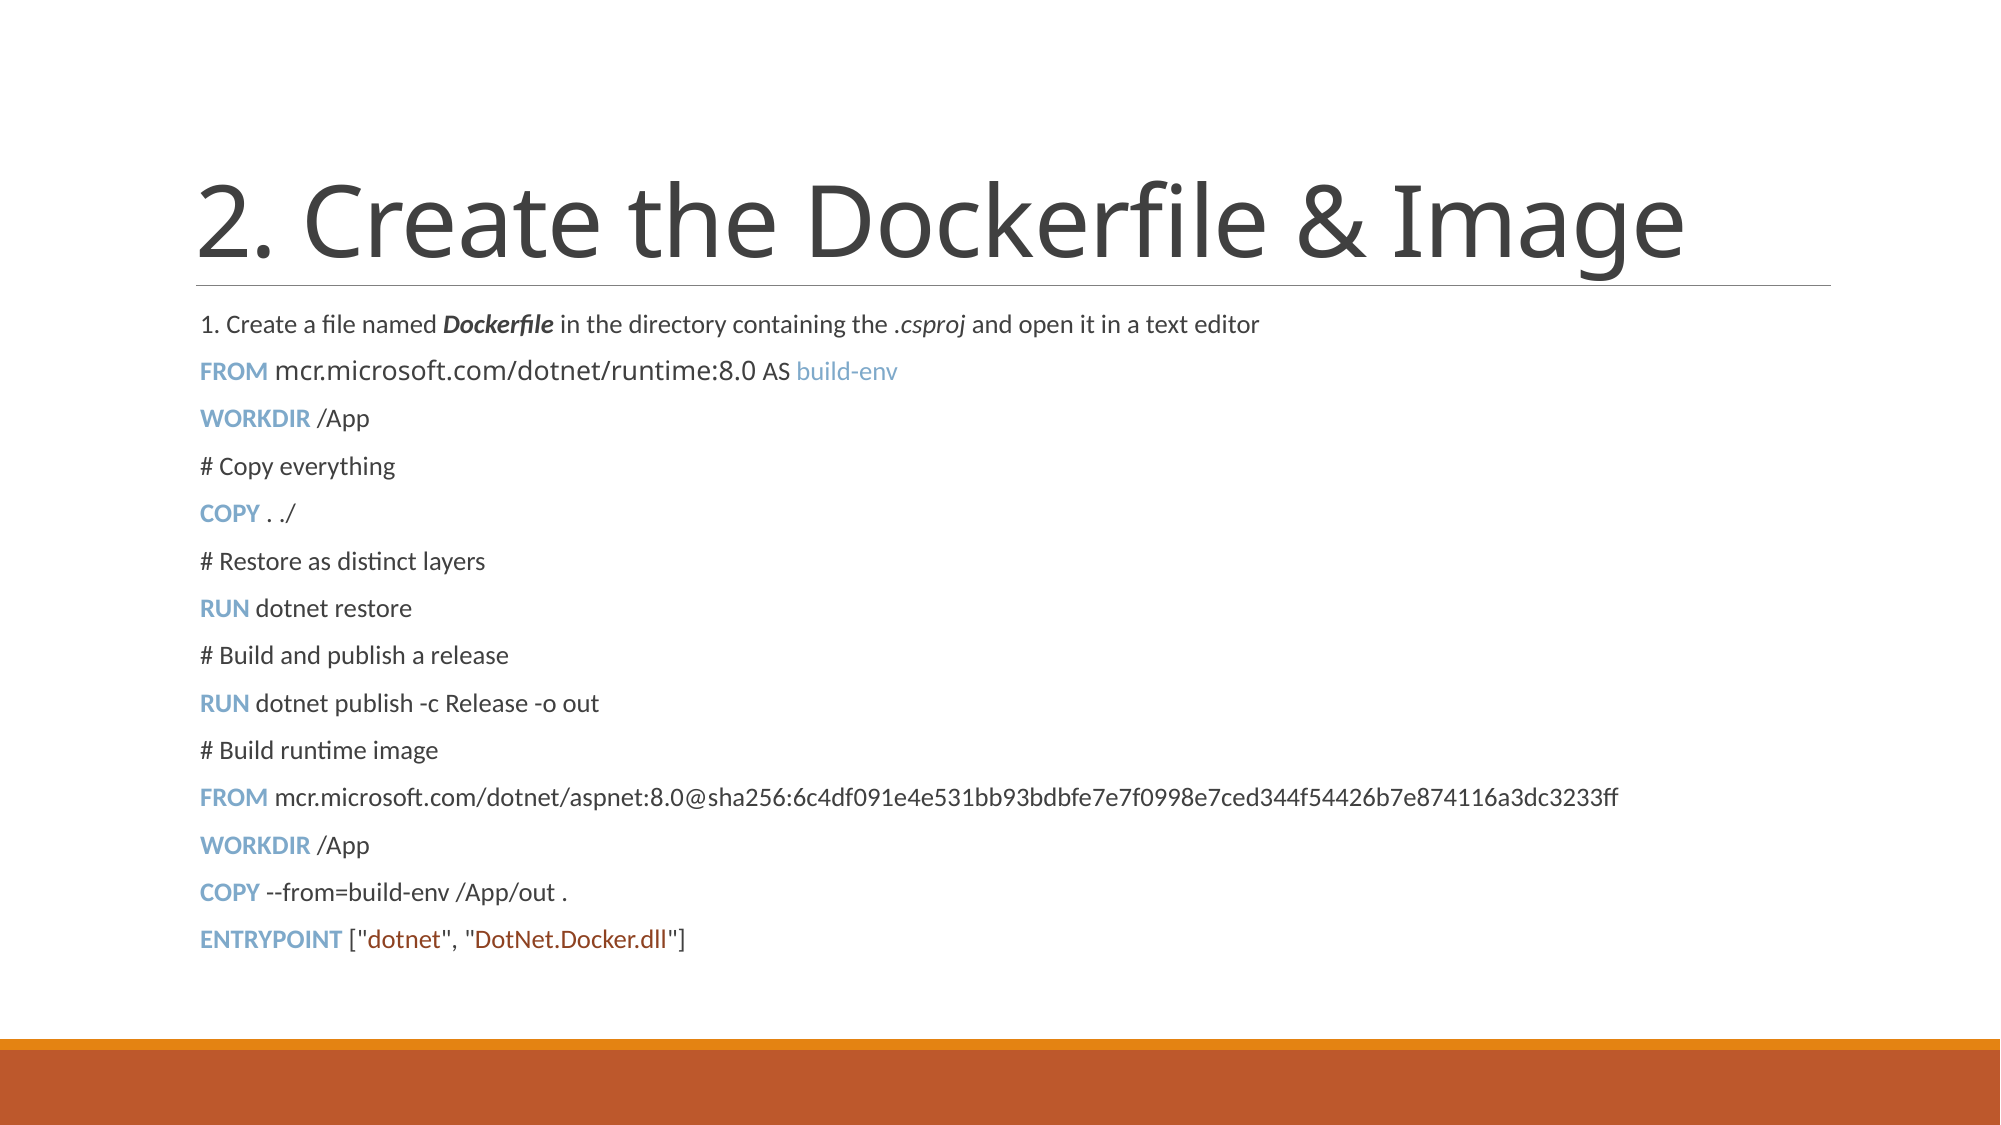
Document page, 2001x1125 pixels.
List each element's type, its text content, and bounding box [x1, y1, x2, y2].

title 2. Create the Dockerfile & Image [180, 47, 1830, 285]
list 1. Create a file named Dockerfile in the directory containing the .csproj and open it in a text editor FROM mcr.microsoft.com/dotnet/runtime:8.0 AS build-env WORKDIR /App # Copy everything COPY . ./ # Restore as distinct layers RUN dotnet restore # Build and publish a release RUN dotnet publish -c Release -o out # Build runtime image FROM mcr.microsoft.com/dotnet/aspnet:8.0@sha256:6c4df091e4e531bb93bdbfe7e7f0998e7ced344f54426b7e874116a3dc3233ff WORKDIR /App COPY --from=build-env /App/out . ENTRYPOINT ["dotnet", "DotNet.Docker.dll"] [180, 302, 1830, 963]
